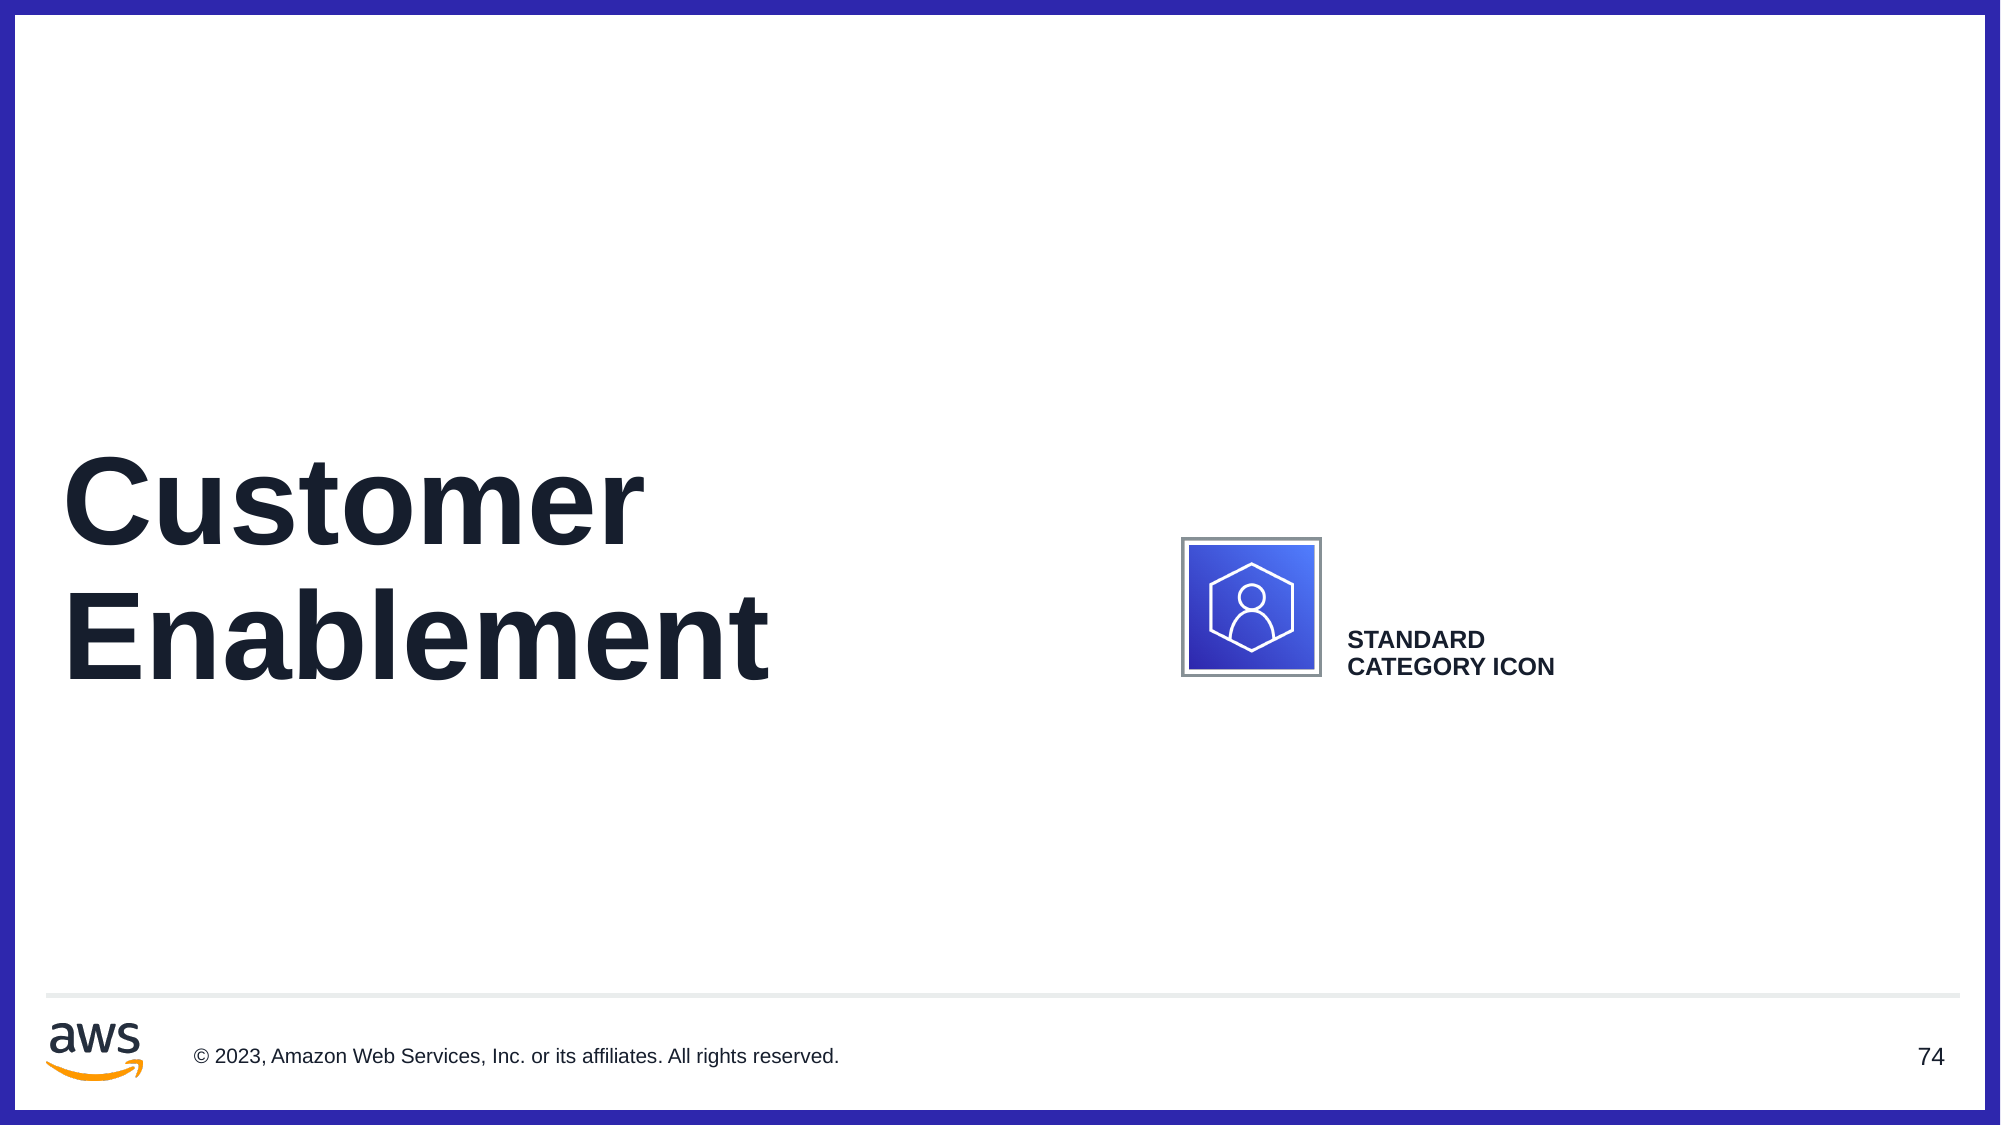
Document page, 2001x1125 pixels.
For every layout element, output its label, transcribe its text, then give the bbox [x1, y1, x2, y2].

picture [1181, 537, 1322, 677]
title Customer Enablement [47, 344, 1393, 714]
slide_number 74 [1493, 1025, 1961, 1086]
footer © 2023, Amazon Web Services, Inc. or its affiliates. All rights reserved. [178, 1025, 911, 1086]
picture [46, 1023, 143, 1081]
text_box STANDARD CATEGORY ICON [1332, 541, 1780, 689]
